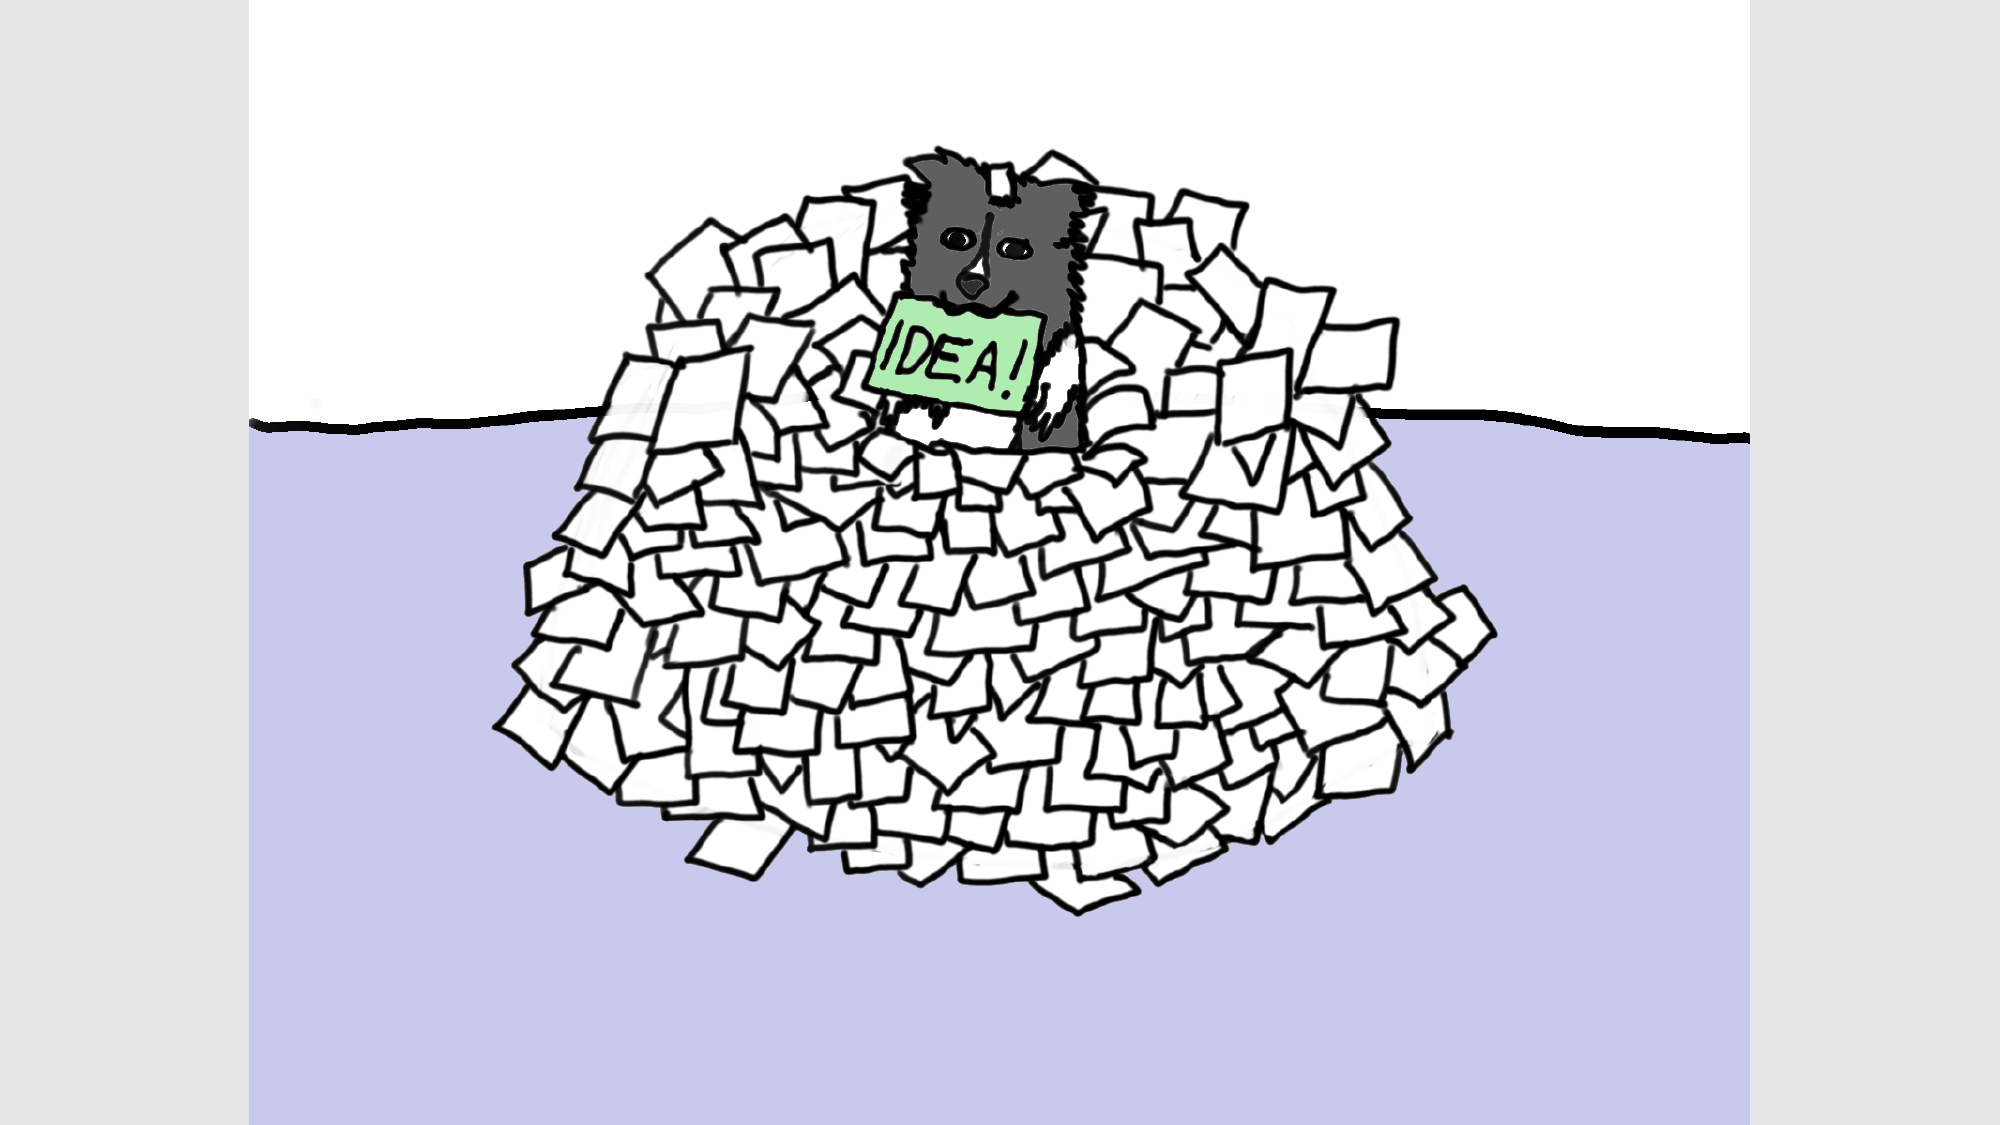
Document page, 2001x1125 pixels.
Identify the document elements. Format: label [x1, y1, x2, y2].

picture [249, 0, 1750, 1125]
